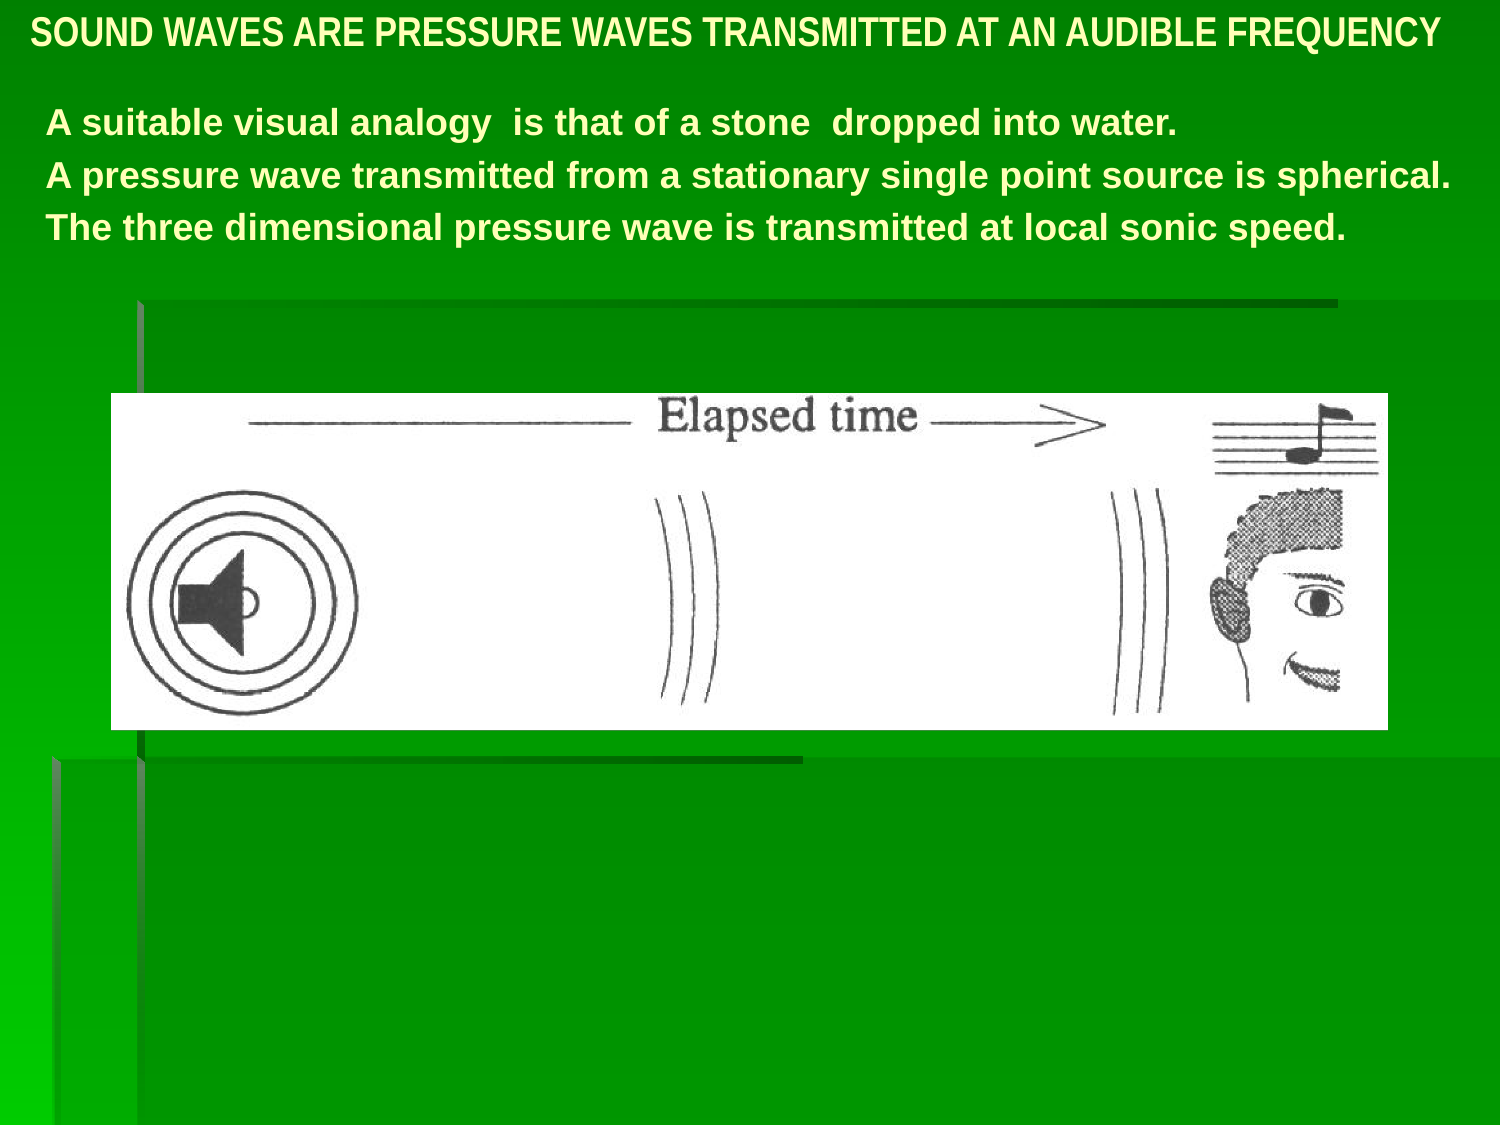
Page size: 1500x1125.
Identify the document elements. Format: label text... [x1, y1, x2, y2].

text_box A suitable visual analogy is that of a stone dropped into water. A pressure wave transmitted from a stationary single point source is spherical. The three dimensional pressure wave is transmitted at local sonic speed. [30, 90, 1480, 260]
text_box SOUND WAVES ARE PRESSURE WAVES TRANSMITTED AT AN AUDIBLE FREQUENCY [15, 0, 1474, 63]
picture [111, 393, 1388, 731]
